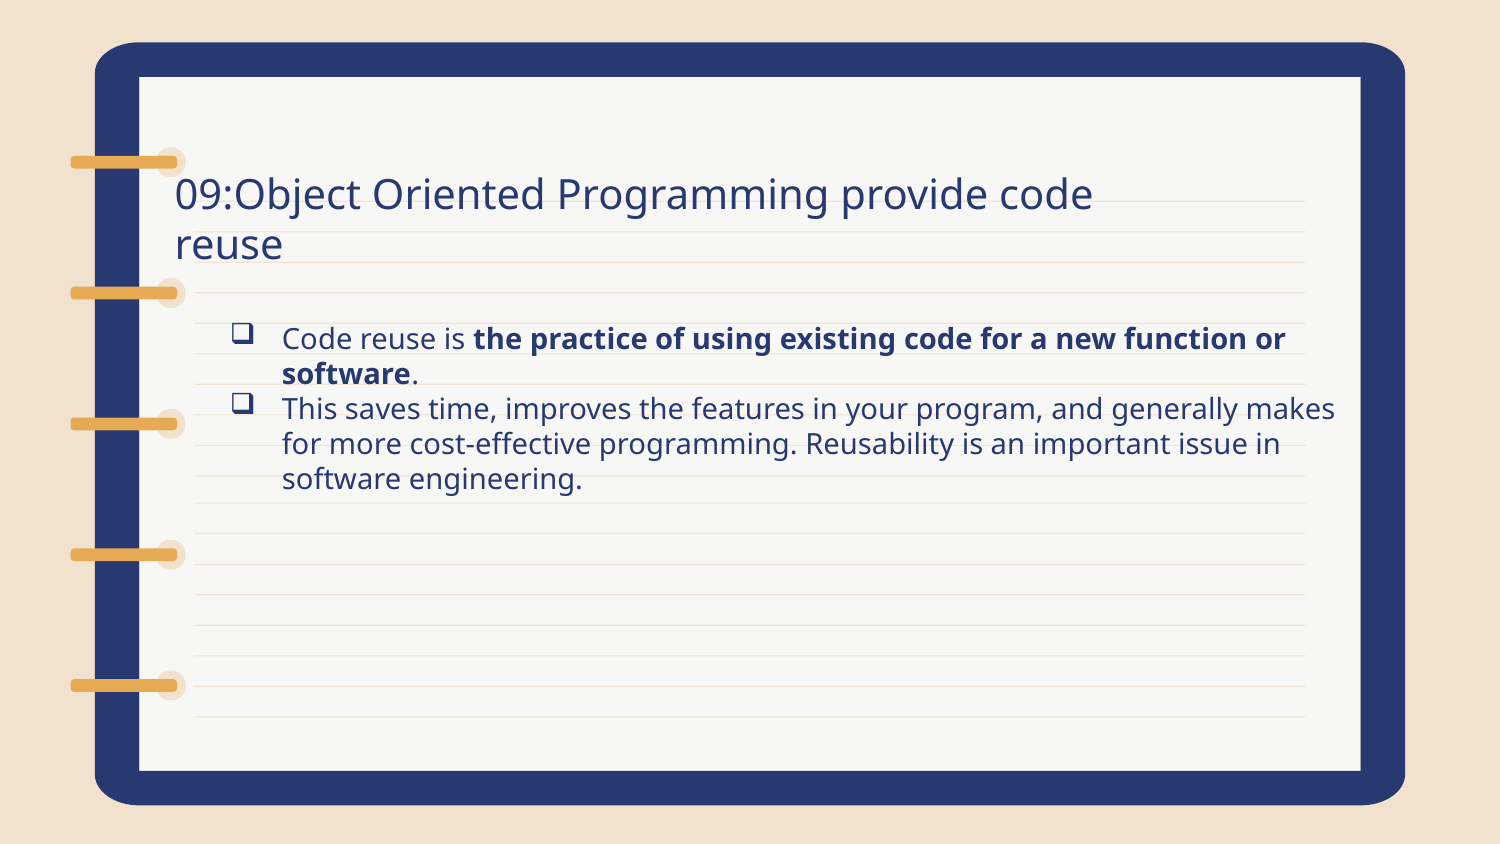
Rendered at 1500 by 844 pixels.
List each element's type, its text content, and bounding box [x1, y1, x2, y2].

text_box Code reuse is the practice of using existing code for a new function or software. This saves time, improves the features in your program, and generally makes for more cost-effective programming. Reusability is an important issue in software engineering. [191, 305, 1388, 400]
text_box 09:Object Oriented Programming provide code reuse [159, 152, 1134, 212]
